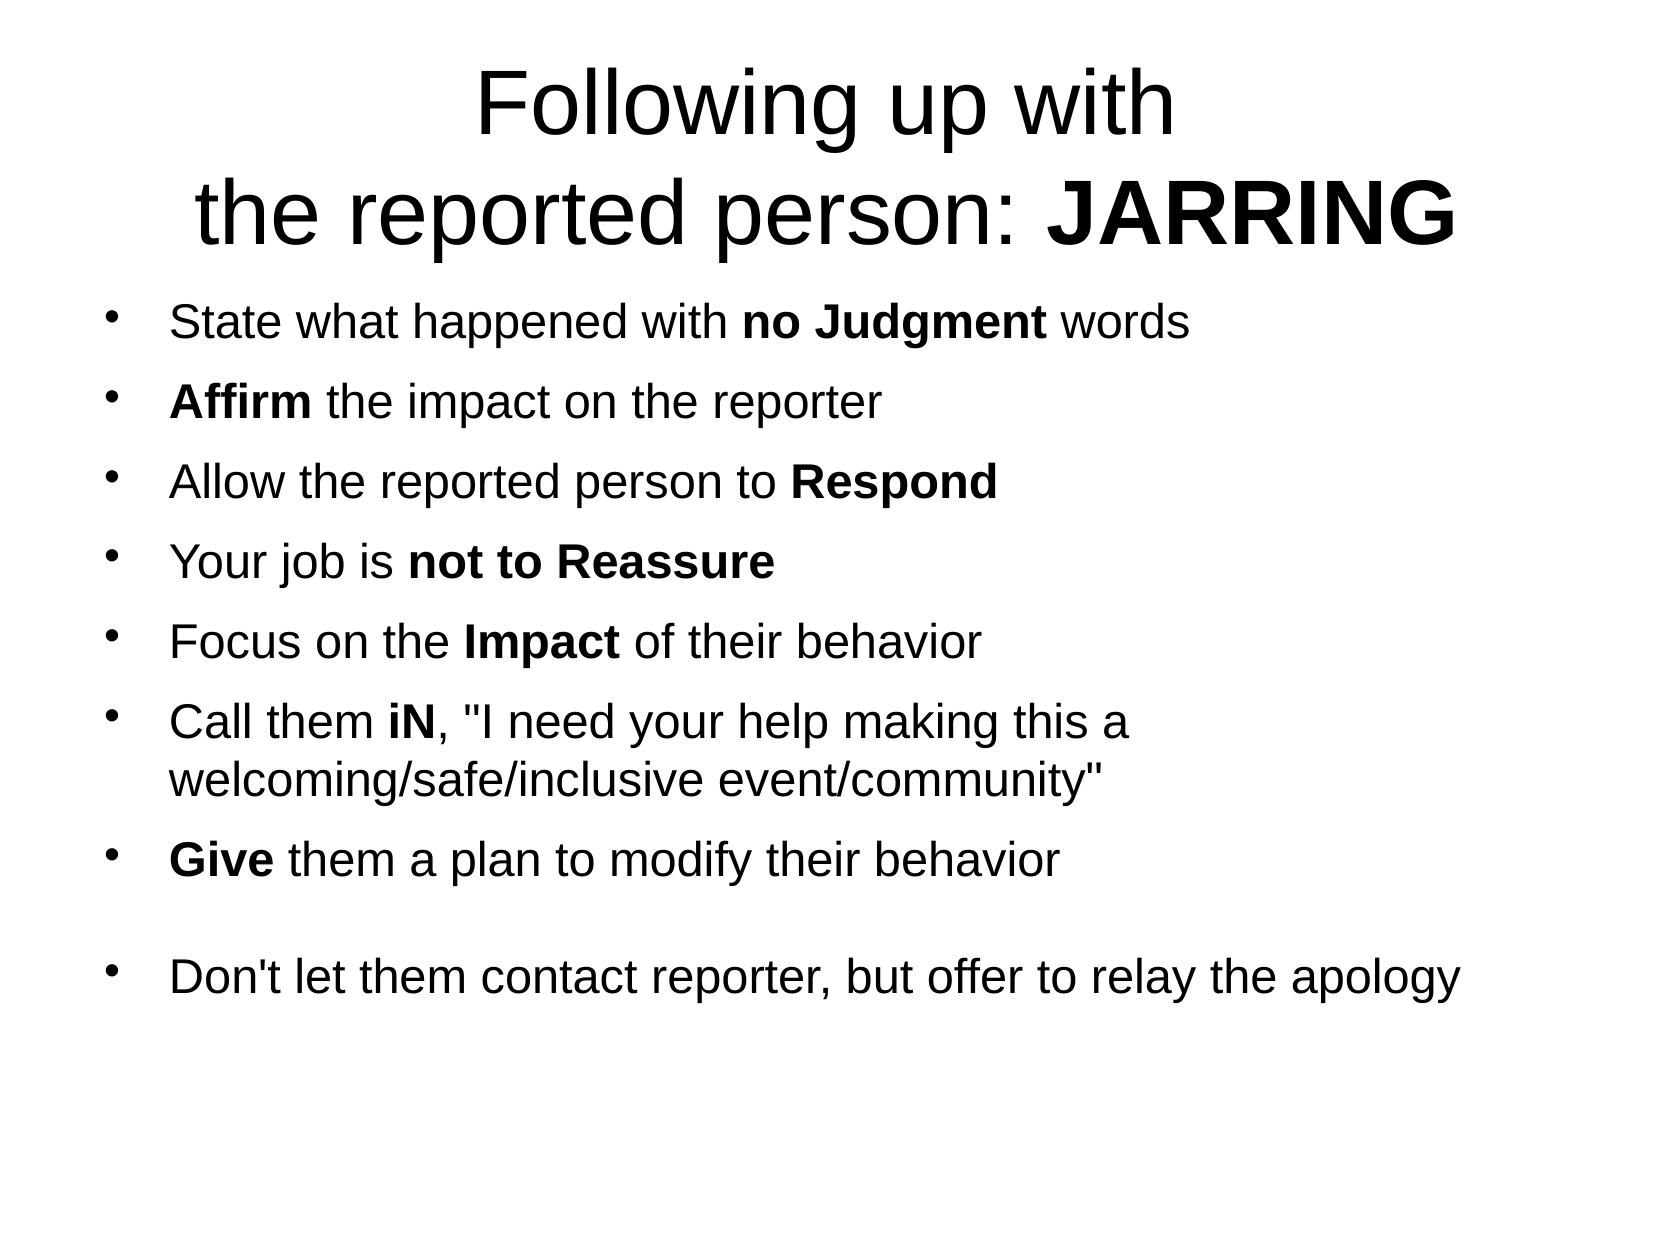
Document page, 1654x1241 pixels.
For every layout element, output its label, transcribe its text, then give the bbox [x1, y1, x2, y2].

text_box State what happened with no Judgment words Affirm the impact on the reporter Allow the reported person to Respond Your job is not to Reassure Focus on the Impact of their behavior Call them iN, "I need your help making this a welcoming/safe/inclusive event/community" Give them a plan to modify their behavior Don't let them contact reporter, but offer to relay the apology [82, 290, 1571, 1010]
text_box Following up with the reported person: JARRING [82, 49, 1571, 257]
